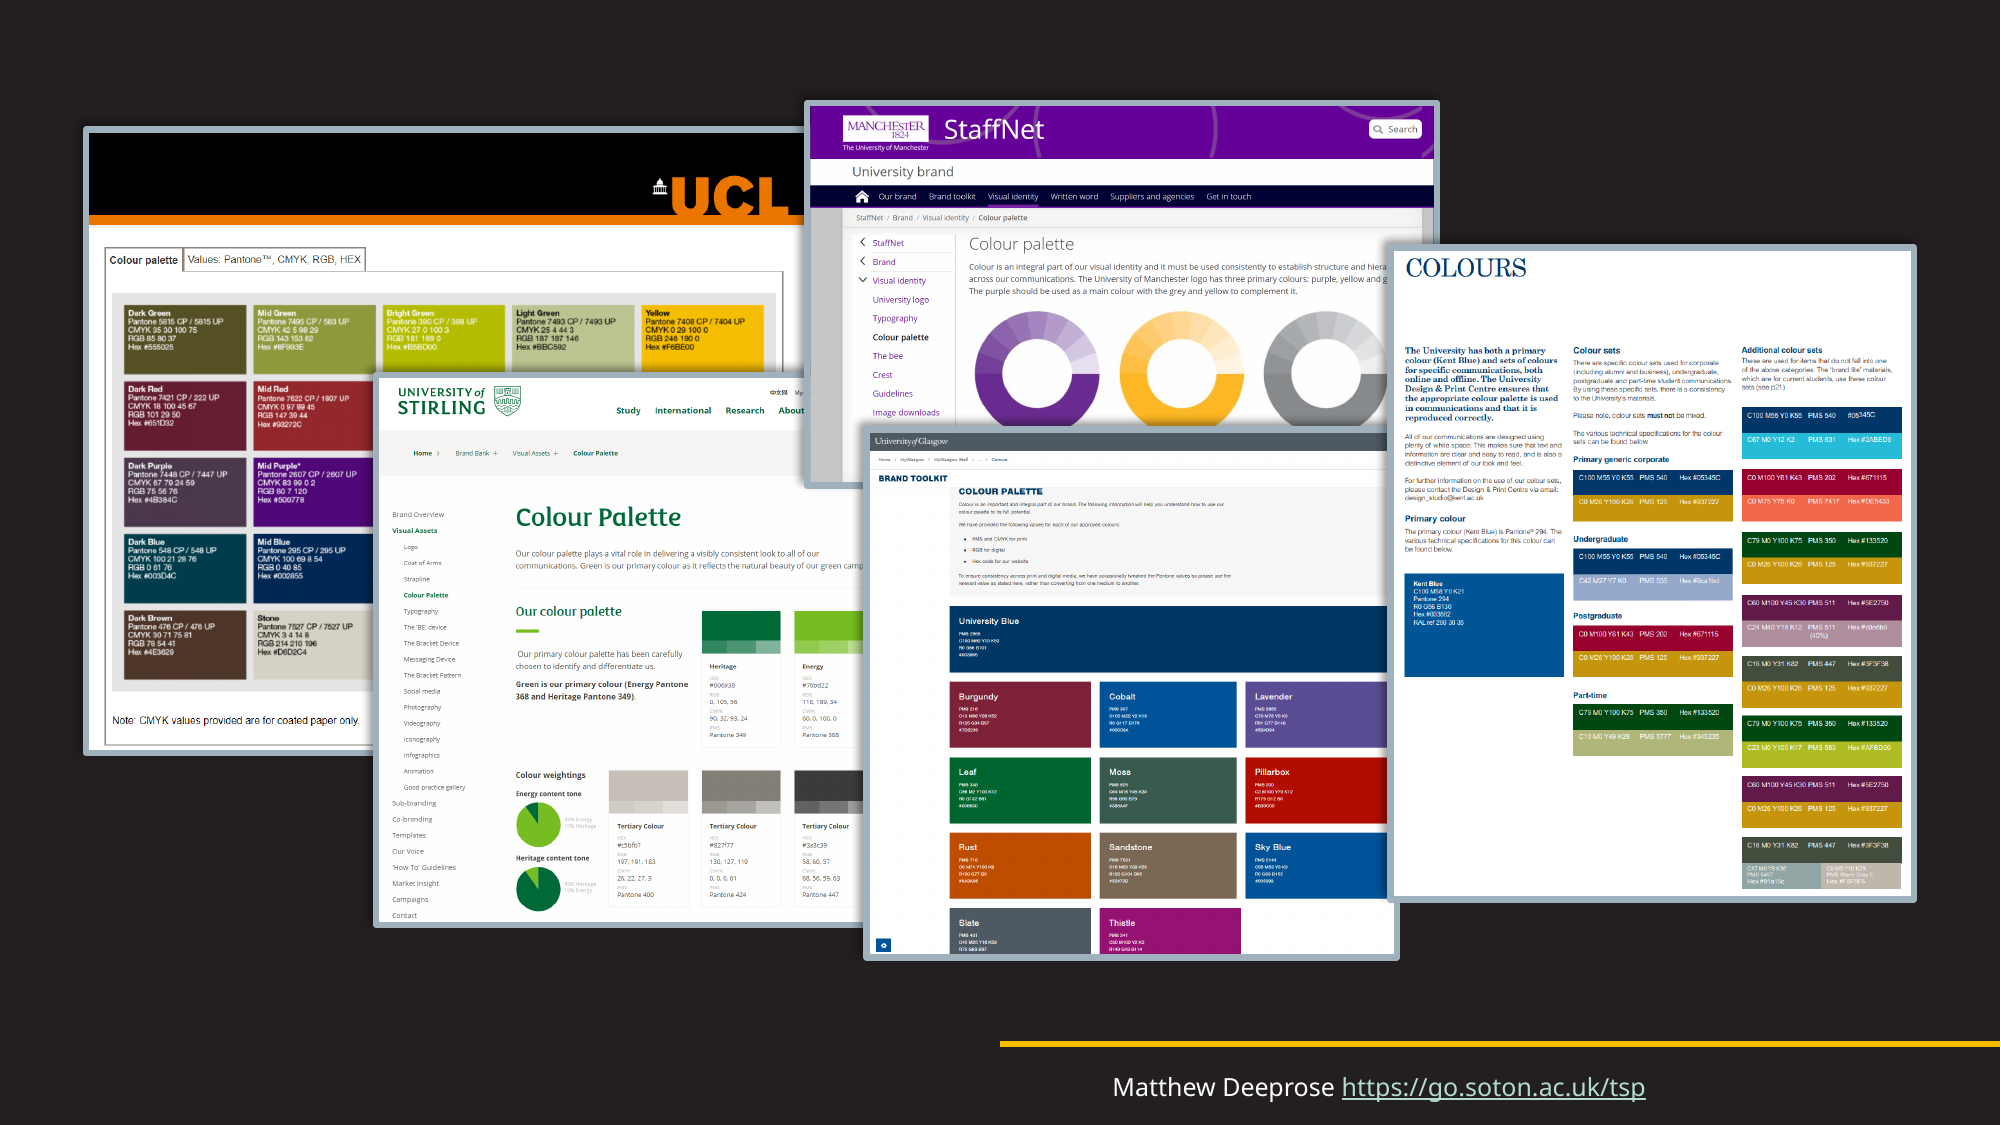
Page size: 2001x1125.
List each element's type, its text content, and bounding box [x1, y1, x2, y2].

footer Matthew Deeprose https://go.soton.ac.uk/tsp [1097, 1055, 1803, 1117]
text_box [89, 105, 1911, 955]
